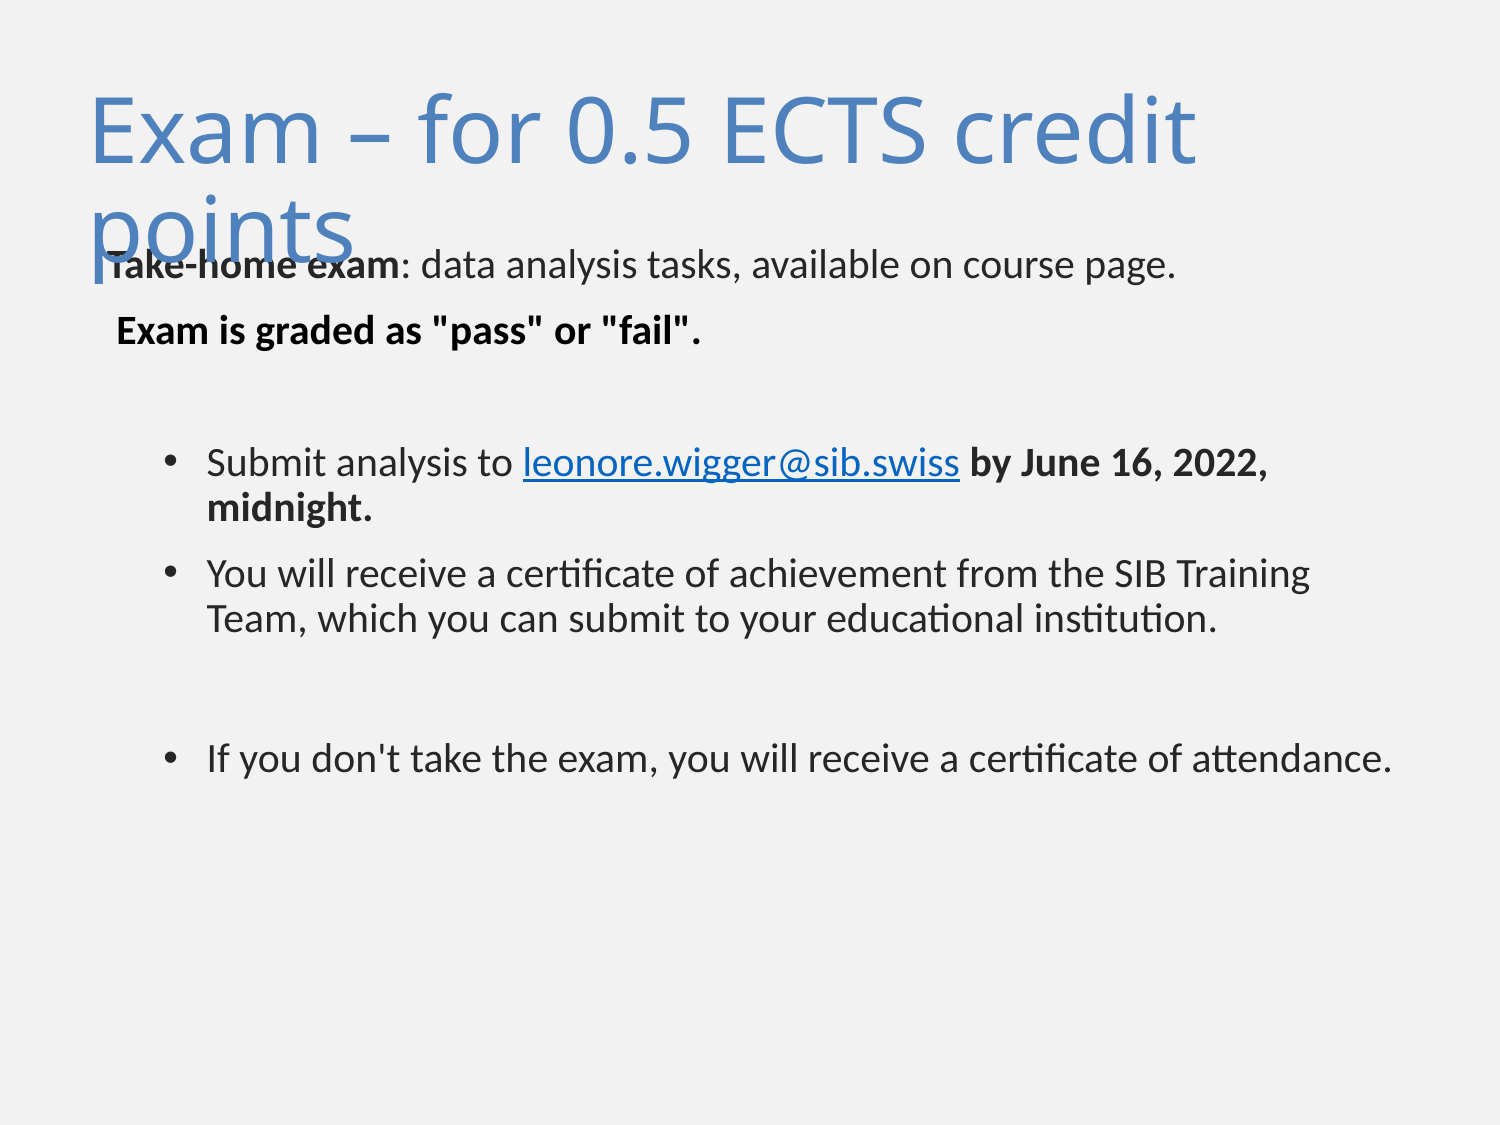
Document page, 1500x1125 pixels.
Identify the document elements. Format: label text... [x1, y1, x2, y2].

list Take-home exam: data analysis tasks, available on course page. Exam is graded as "pass" or "fail". Submit analysis to leonore.wigger@sib.swiss by June 16, 2022, midnight. You will receive a certificate of achievement from the SIB Training Team, which you can submit to your educational institution. If you don't take the exam, you will receive a certificate of attendance. [72, 234, 1418, 1012]
text_box Exam – for 0.5 ECTS credit points [72, 77, 1345, 201]
